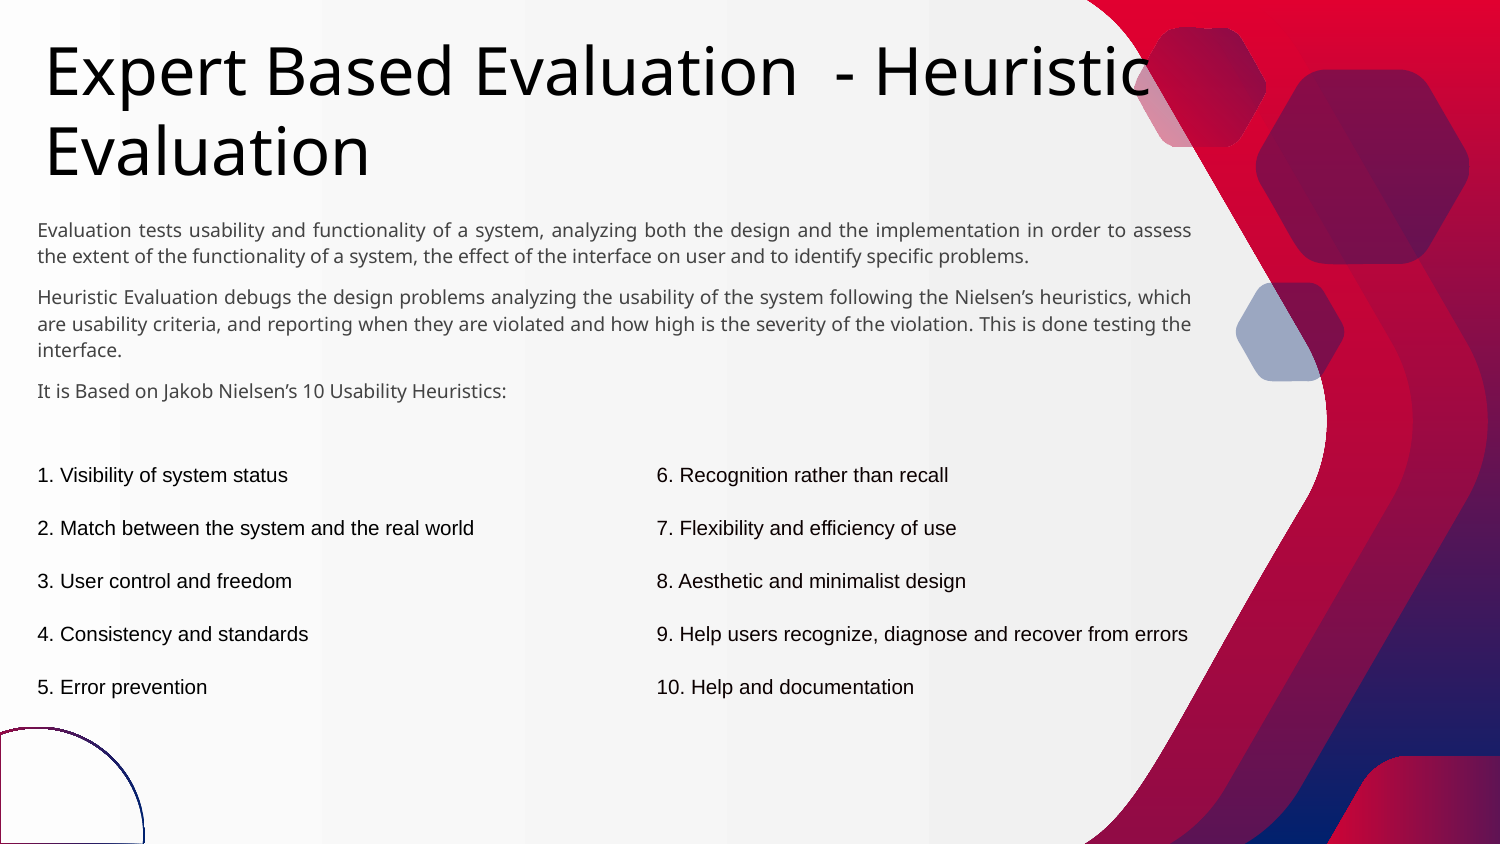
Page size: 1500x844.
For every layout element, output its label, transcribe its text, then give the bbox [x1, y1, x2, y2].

text_box 1. Visibility of system status 2. Match between the system and the real world 3. User control and freedom 4. Consistency and standards 5. Error prevention [22, 443, 641, 717]
list Evaluation tests usability and functionality of a system, analyzing both the design and the implementation in order to assess the extent of the functionality of a system, the effect of the interface on user and to identify specific problems. Heuristic Evaluation debugs the design problems analyzing the usability of the system following the Nielsen’s heuristics, which are usability criteria, and reporting when they are violated and how high is the severity of the violation. This is done testing the interface. It is Based on Jakob Nielsen’s 10 Usability Heuristics: [22, 199, 1208, 421]
title Expert Based Evaluation - Heuristic Evaluation [29, 41, 1428, 177]
text_box 6. Recognition rather than recall 7. Flexibility and efficiency of use 8. Aesthetic and minimalist design 9. Help users recognize, diagnose and recover from errors 10. Help and documentation [641, 443, 1320, 717]
